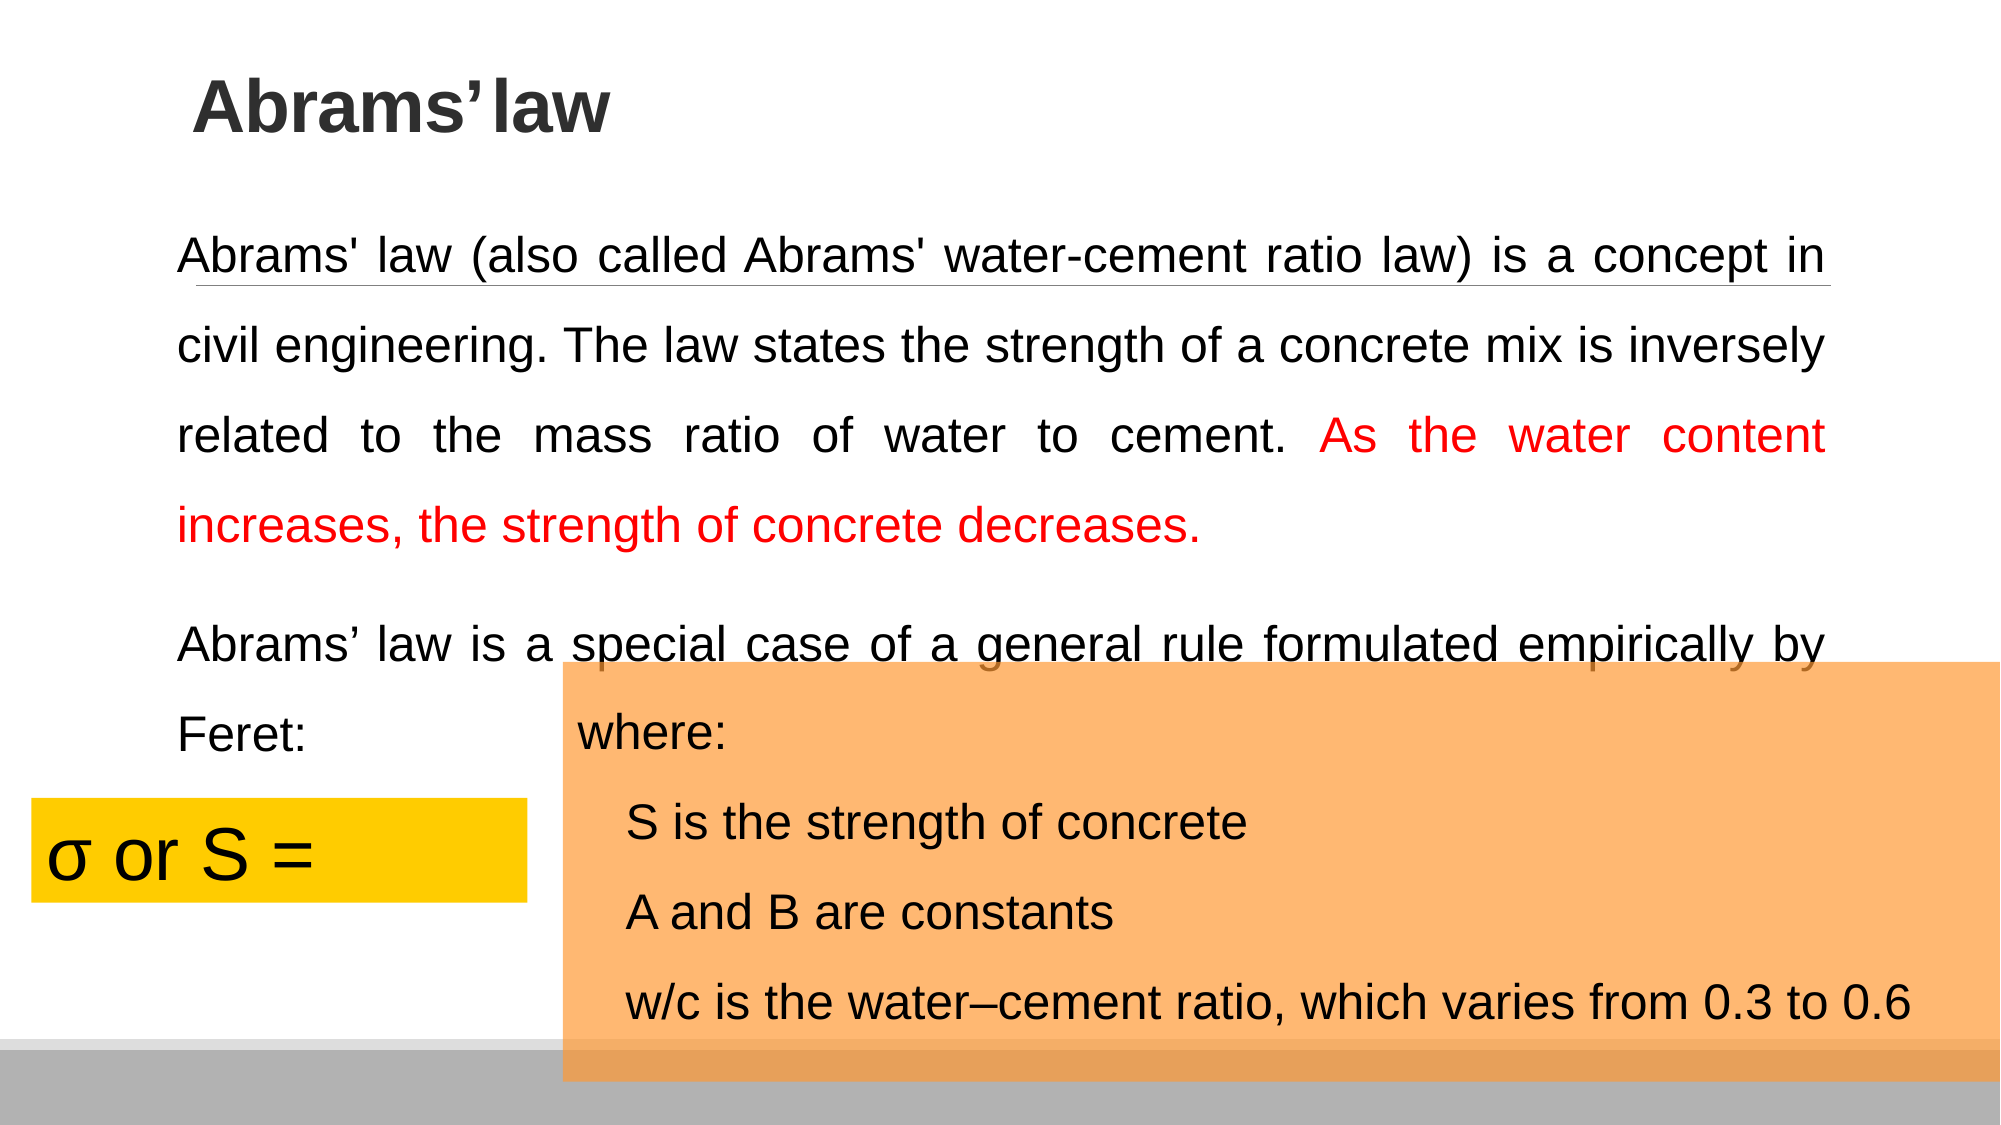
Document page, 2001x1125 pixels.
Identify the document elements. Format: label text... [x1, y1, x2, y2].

text_box where: S is the strength of concrete A and B are constants w/c is the water–cement ratio, which varies from 0.3 to 0.6 [562, 661, 2000, 1082]
title Abrams’ law [176, 30, 1827, 156]
list Abrams' law (also called Abrams' water-cement ratio law) is a concept in civil engineering. The law states the strength of a concrete mix is inversely related to the mass ratio of water to cement. As the water content increases, the strength of concrete decreases. Abrams’ law is a special case of a general rule formulated empirically by Feret: [176, 184, 1827, 845]
